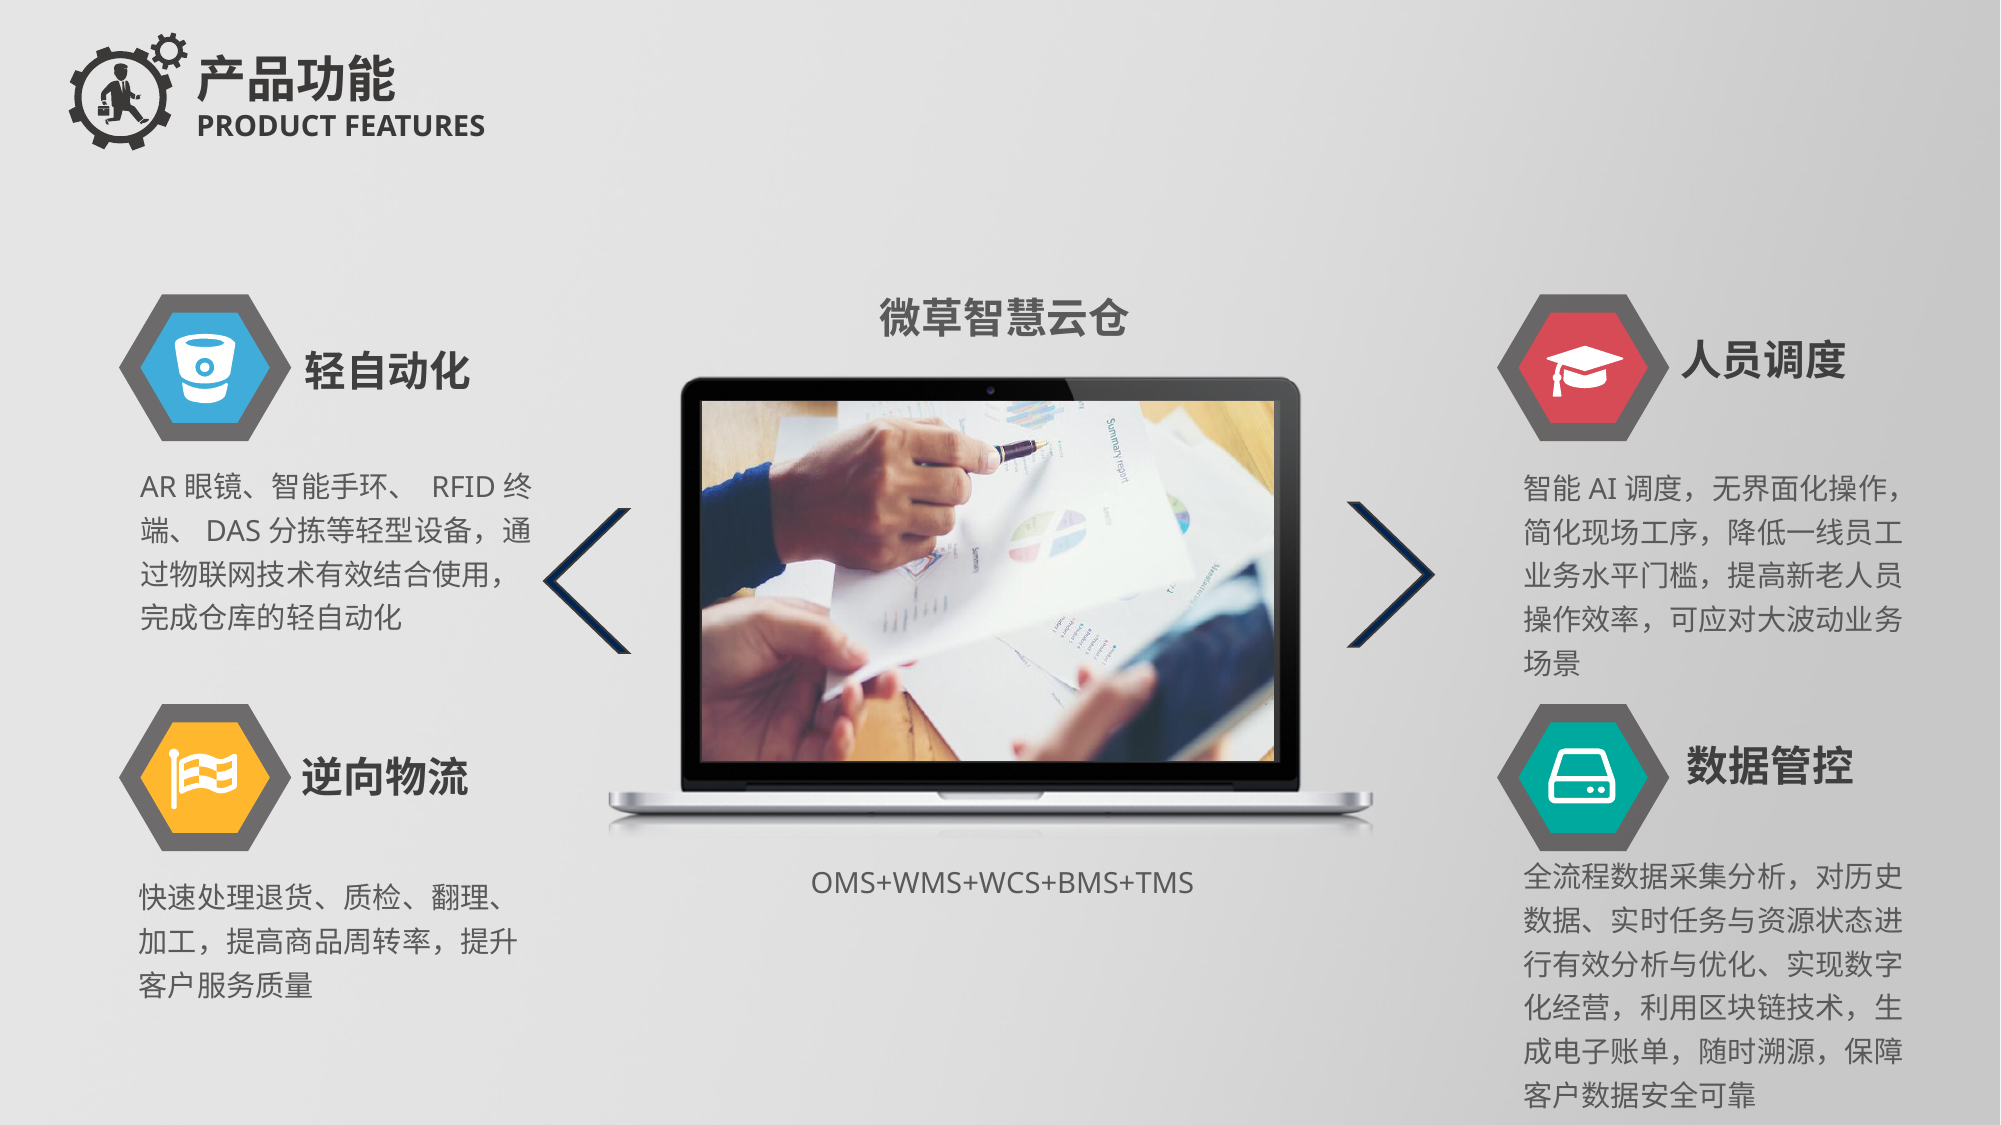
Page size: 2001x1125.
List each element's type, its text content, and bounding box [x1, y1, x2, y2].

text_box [1497, 704, 1670, 852]
text_box 人员调度 [1680, 333, 2000, 415]
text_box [118, 294, 292, 442]
text_box 快速处理退货、质检、翻理、加工，提高商品周转率，提升客户服务质量 [138, 870, 534, 1076]
text_box 逆向物流 [301, 750, 596, 833]
text_box 产品功能 PRODUCT FEATURES [181, 85, 879, 164]
text_box 轻自动化 [304, 344, 639, 426]
text_box 全流程数据采集分析，对历史数据、实时任务与资源状态进行有效分析与优化、实现数字化经营，利用区块链技术，生成电子账单，随时溯源，保障客户数据安全可靠 [1523, 849, 1918, 1096]
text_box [118, 704, 292, 852]
text_box 微草智慧云仓 [879, 279, 1150, 360]
text_box [68, 32, 188, 151]
picture [0, 0, 2001, 1125]
text_box 数据管控 [1686, 739, 2000, 822]
text_box [542, 529, 596, 633]
text_box AR眼镜、智能手环、 RFID终端、DAS分拣等轻型设备，通过物联网技术有效结合使用，完成仓库的轻自动化 [140, 459, 535, 653]
text_box 智能AI调度，无界面化操作，简化现场工序，降低一线员工业务水平门槛，提高新老人员操作效率，可应对大波动业务场景 [1523, 461, 1918, 675]
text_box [1497, 294, 1670, 442]
text_box OMS+WMS+WCS+BMS+TMS [702, 855, 1303, 938]
text_box [1392, 532, 1436, 617]
